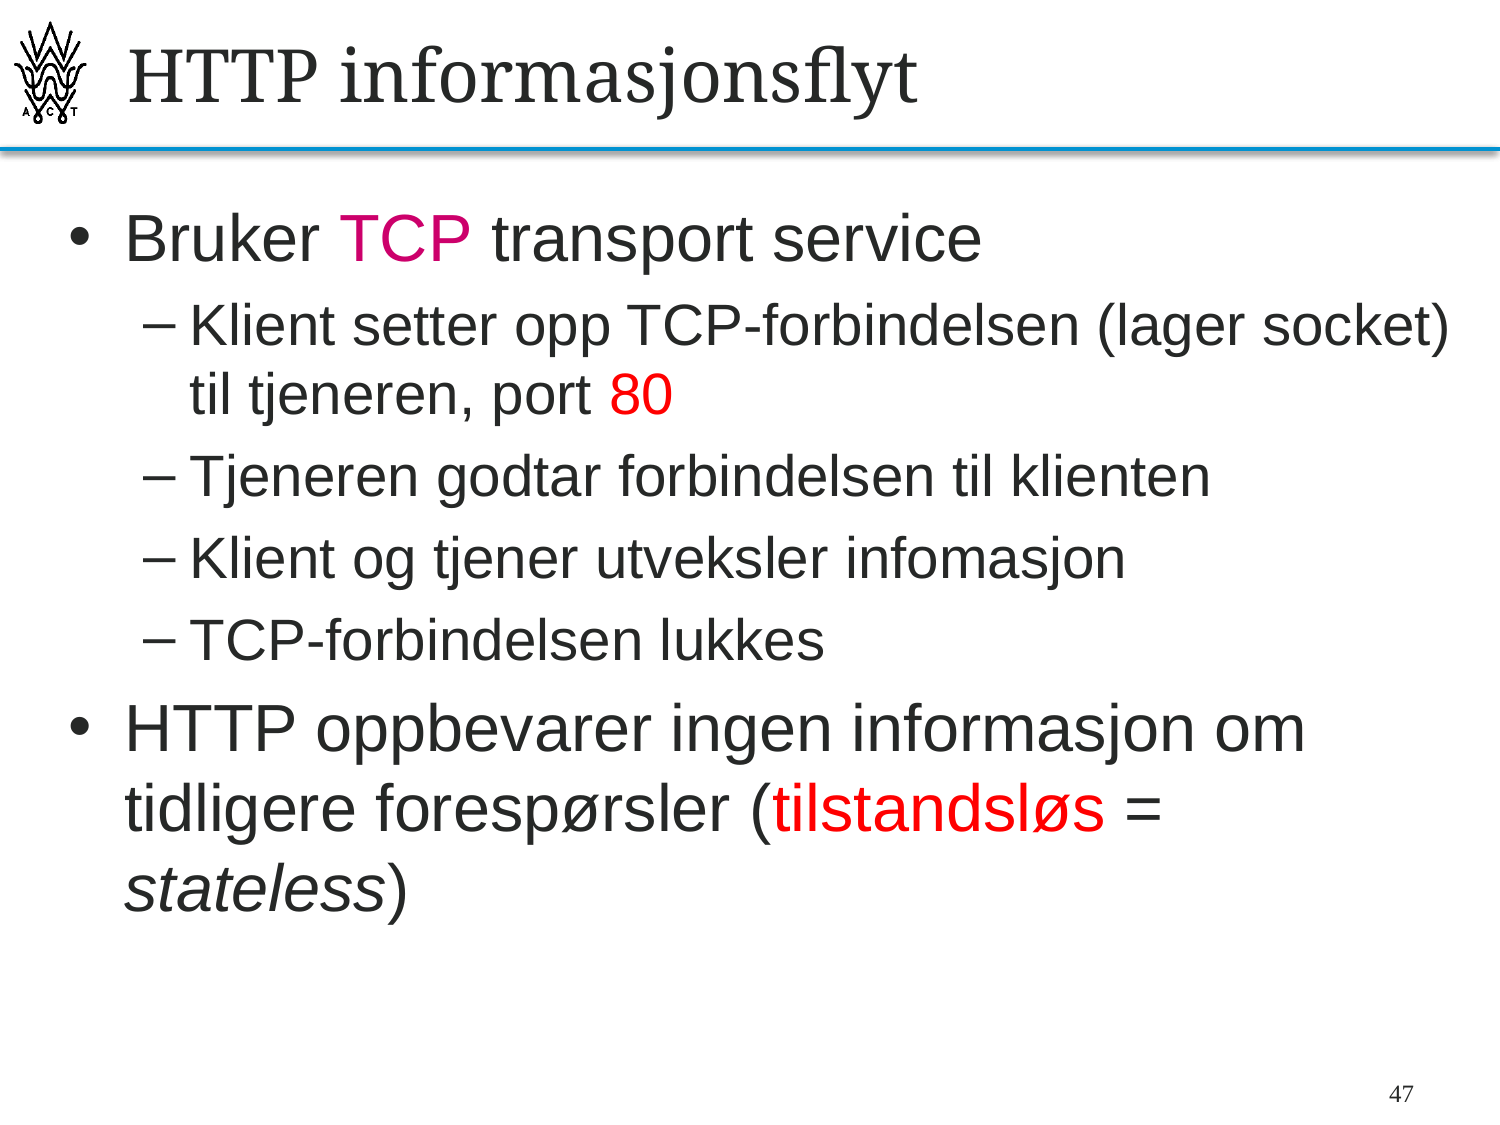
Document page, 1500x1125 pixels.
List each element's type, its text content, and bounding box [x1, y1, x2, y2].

list Bruker TCP transport service Klient setter opp TCP-forbindelsen (lager socket) til tjeneren, port 80 Tjeneren godtar forbindelsen til klienten Klient og tjener utveksler infomasjon TCP-forbindelsen lukkes HTTP oppbevarer ingen informasjon om tidligere forespørsler (tilstandsløs = stateless) [52, 187, 1483, 1051]
title HTTP informasjonsflyt [112, 20, 1463, 125]
picture [0, 0, 113, 146]
slide_number 47 [1351, 1062, 1430, 1123]
